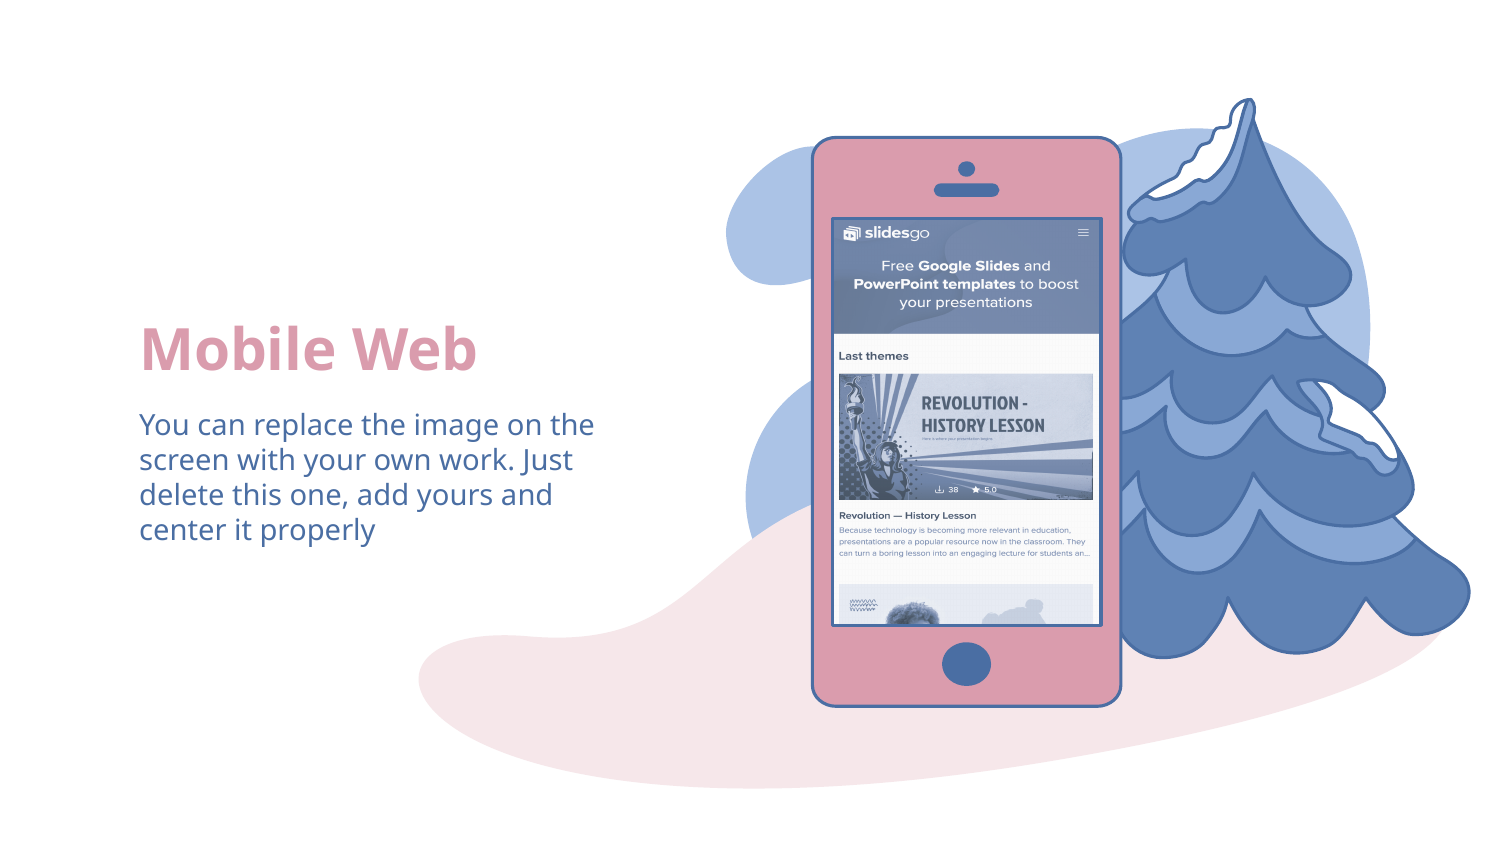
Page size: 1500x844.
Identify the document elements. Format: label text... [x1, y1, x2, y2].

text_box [986, 99, 1471, 658]
picture [833, 219, 1100, 625]
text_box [812, 137, 1122, 707]
subtitle You can replace the image on the screen with your own work. Just delete this one, add yours and center it properly [124, 391, 664, 566]
title Mobile Web [124, 297, 664, 391]
